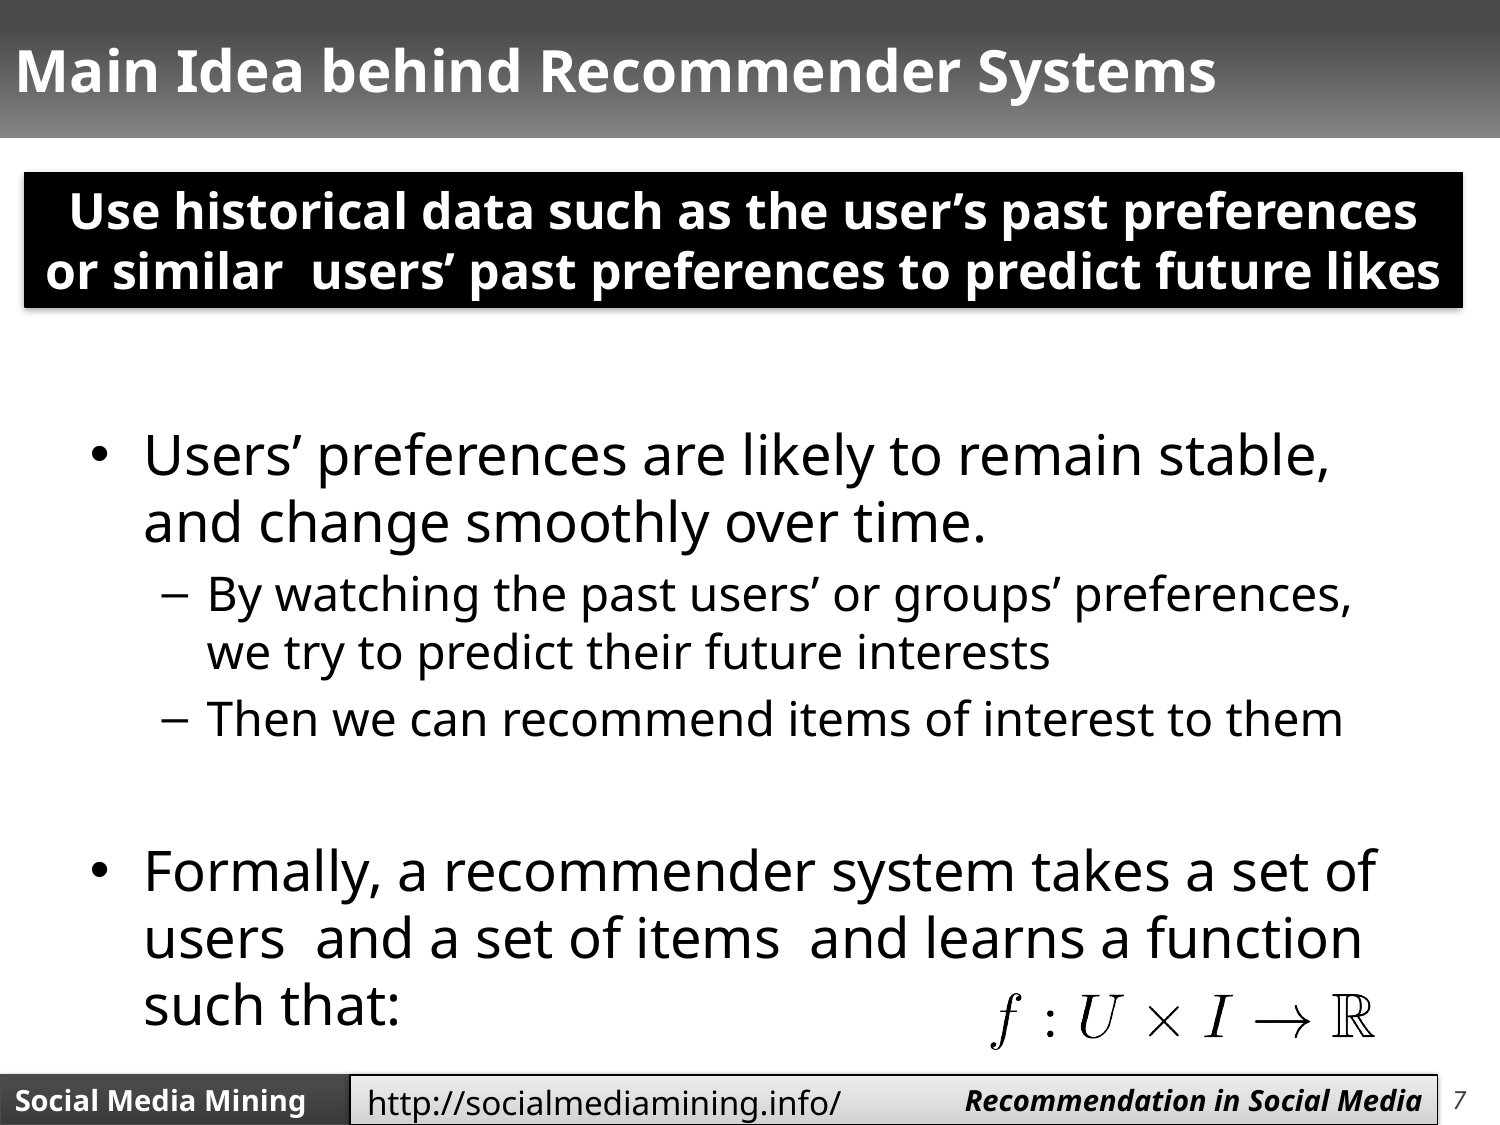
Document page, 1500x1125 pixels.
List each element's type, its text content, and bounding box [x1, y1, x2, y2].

text_box Use historical data such as the user’s past preferences or similar users’ past preferences to predict future likes [24, 172, 1463, 308]
title Main Idea behind Recommender Systems [0, 0, 1500, 138]
picture [990, 993, 1376, 1051]
